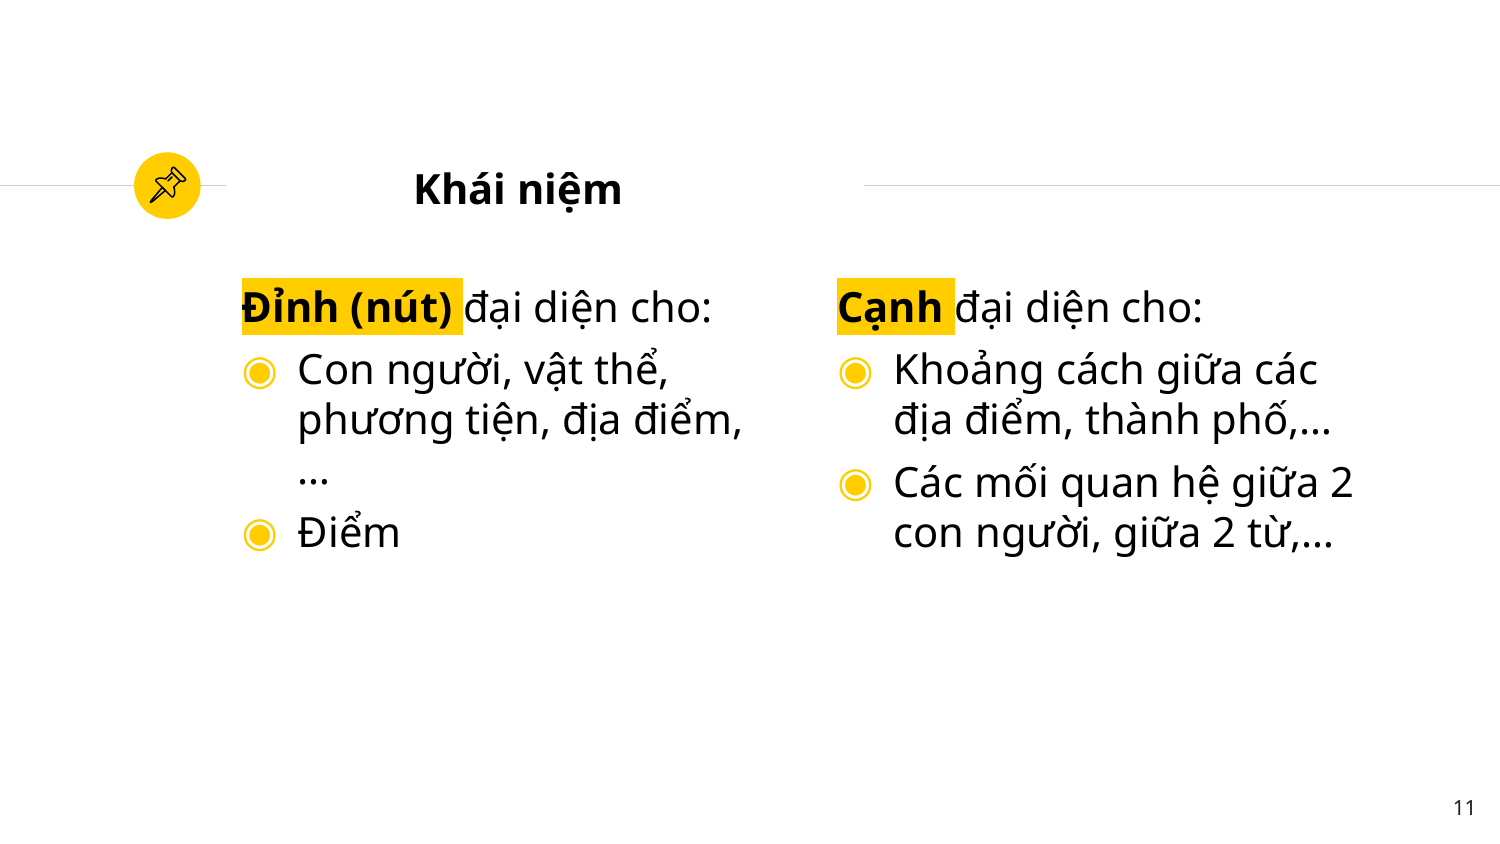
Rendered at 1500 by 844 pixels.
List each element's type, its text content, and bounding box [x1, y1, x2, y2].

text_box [150, 166, 186, 203]
slide_number 11 [1401, 779, 1492, 844]
list Đỉnh (nút) đại diện cho: Con người, vật thể, phương tiện, địa điểm,… Điểm [226, 265, 789, 796]
title Khái niệm [398, 151, 1026, 224]
list Cạnh đại diện cho: Khoảng cách giữa các địa điểm, thành phố,… Các mối quan hệ giữa 2 con người, giữa 2 từ,… [822, 265, 1385, 796]
